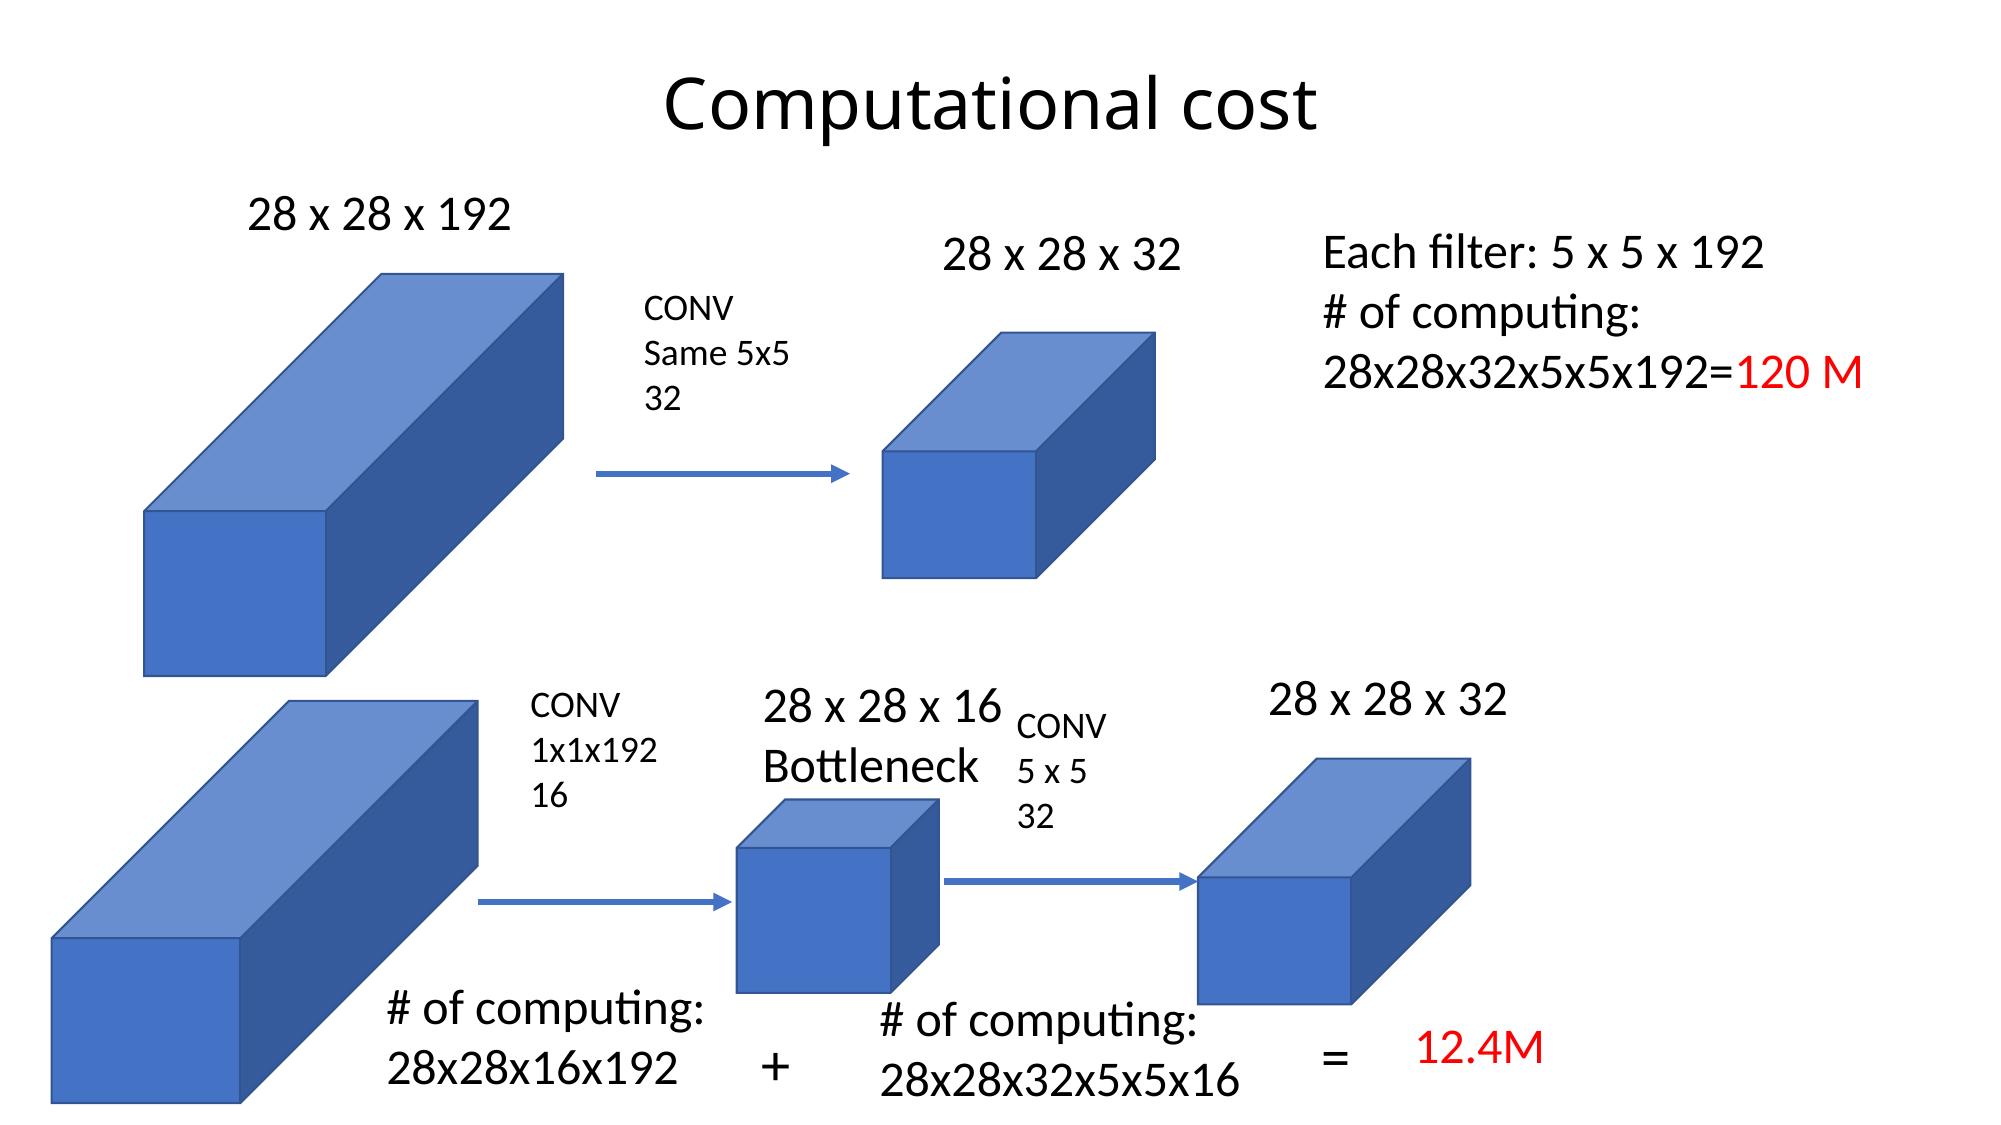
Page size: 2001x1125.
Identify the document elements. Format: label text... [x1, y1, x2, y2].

text_box # of computing: 28x28x32x5x5x16 [864, 979, 1379, 1115]
text_box CONV 1x1x192 16 [515, 672, 693, 823]
text_box 28 x 28 x 16 Bottleneck [747, 665, 1018, 801]
text_box # of computing: 28x28x16x192 [371, 966, 737, 1102]
text_box [1196, 757, 1472, 979]
text_box 28 x 28 x 32 [1253, 657, 1523, 733]
text_box = [1306, 1011, 1366, 1097]
text_box 12.4M [1399, 1006, 1561, 1082]
text_box [735, 801, 940, 994]
text_box 28 x 28 x 192 [232, 173, 528, 248]
text_box + [746, 1019, 806, 1105]
text_box CONV 5 x 5 32 [1001, 694, 1179, 844]
title Computational cost [137, 59, 1863, 153]
text_box CONV Same 5x5 32 [629, 275, 806, 425]
text_box 28 x 28 x 32 [927, 212, 1197, 288]
text_box [143, 272, 565, 678]
text_box [50, 699, 479, 1105]
text_box Each filter: 5 x 5 x 192 # of computing: 28x28x32x5x5x192=120 M [1308, 211, 1879, 406]
text_box [881, 331, 1156, 580]
